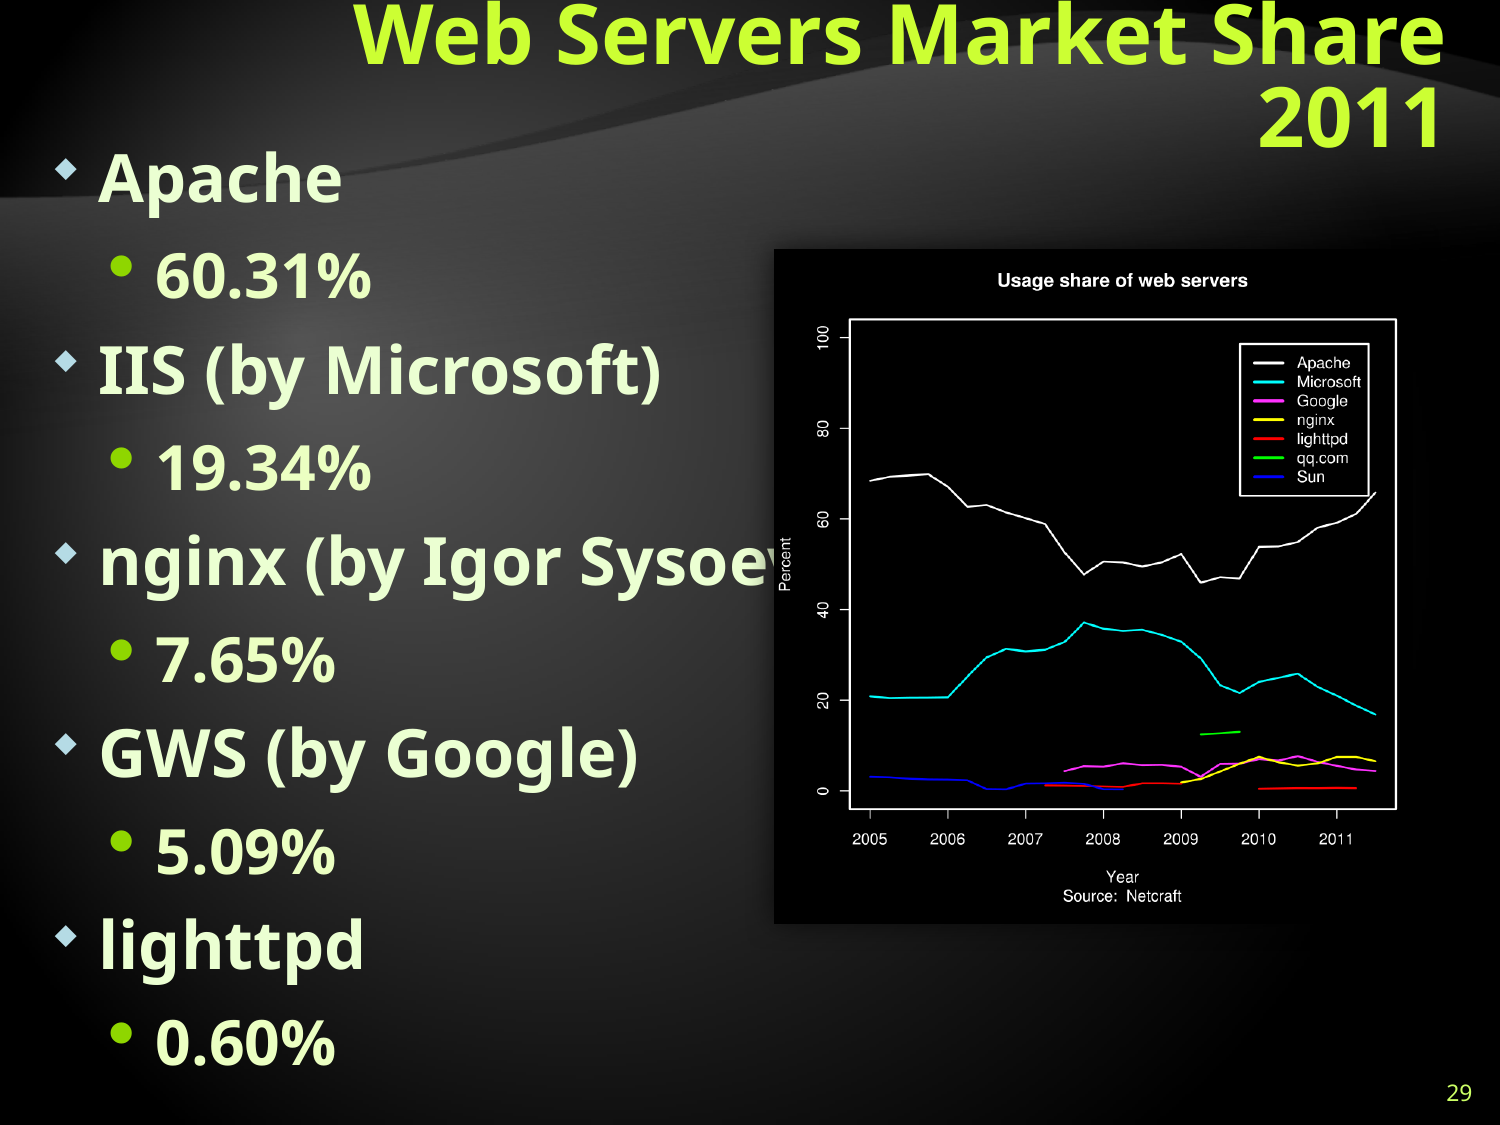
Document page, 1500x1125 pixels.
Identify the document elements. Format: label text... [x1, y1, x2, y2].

list Apache 60.31% IIS (by Microsoft) 19.34% nginx (by Igor Sysoev) 7.65% GWS (by Google) 5.09% lighttpd 0.60% [37, 137, 1463, 1100]
title Web Servers Market Share 2011 [300, 12, 1463, 137]
picture [0, 0, 1500, 1125]
slide_number 29 [1412, 1074, 1488, 1113]
